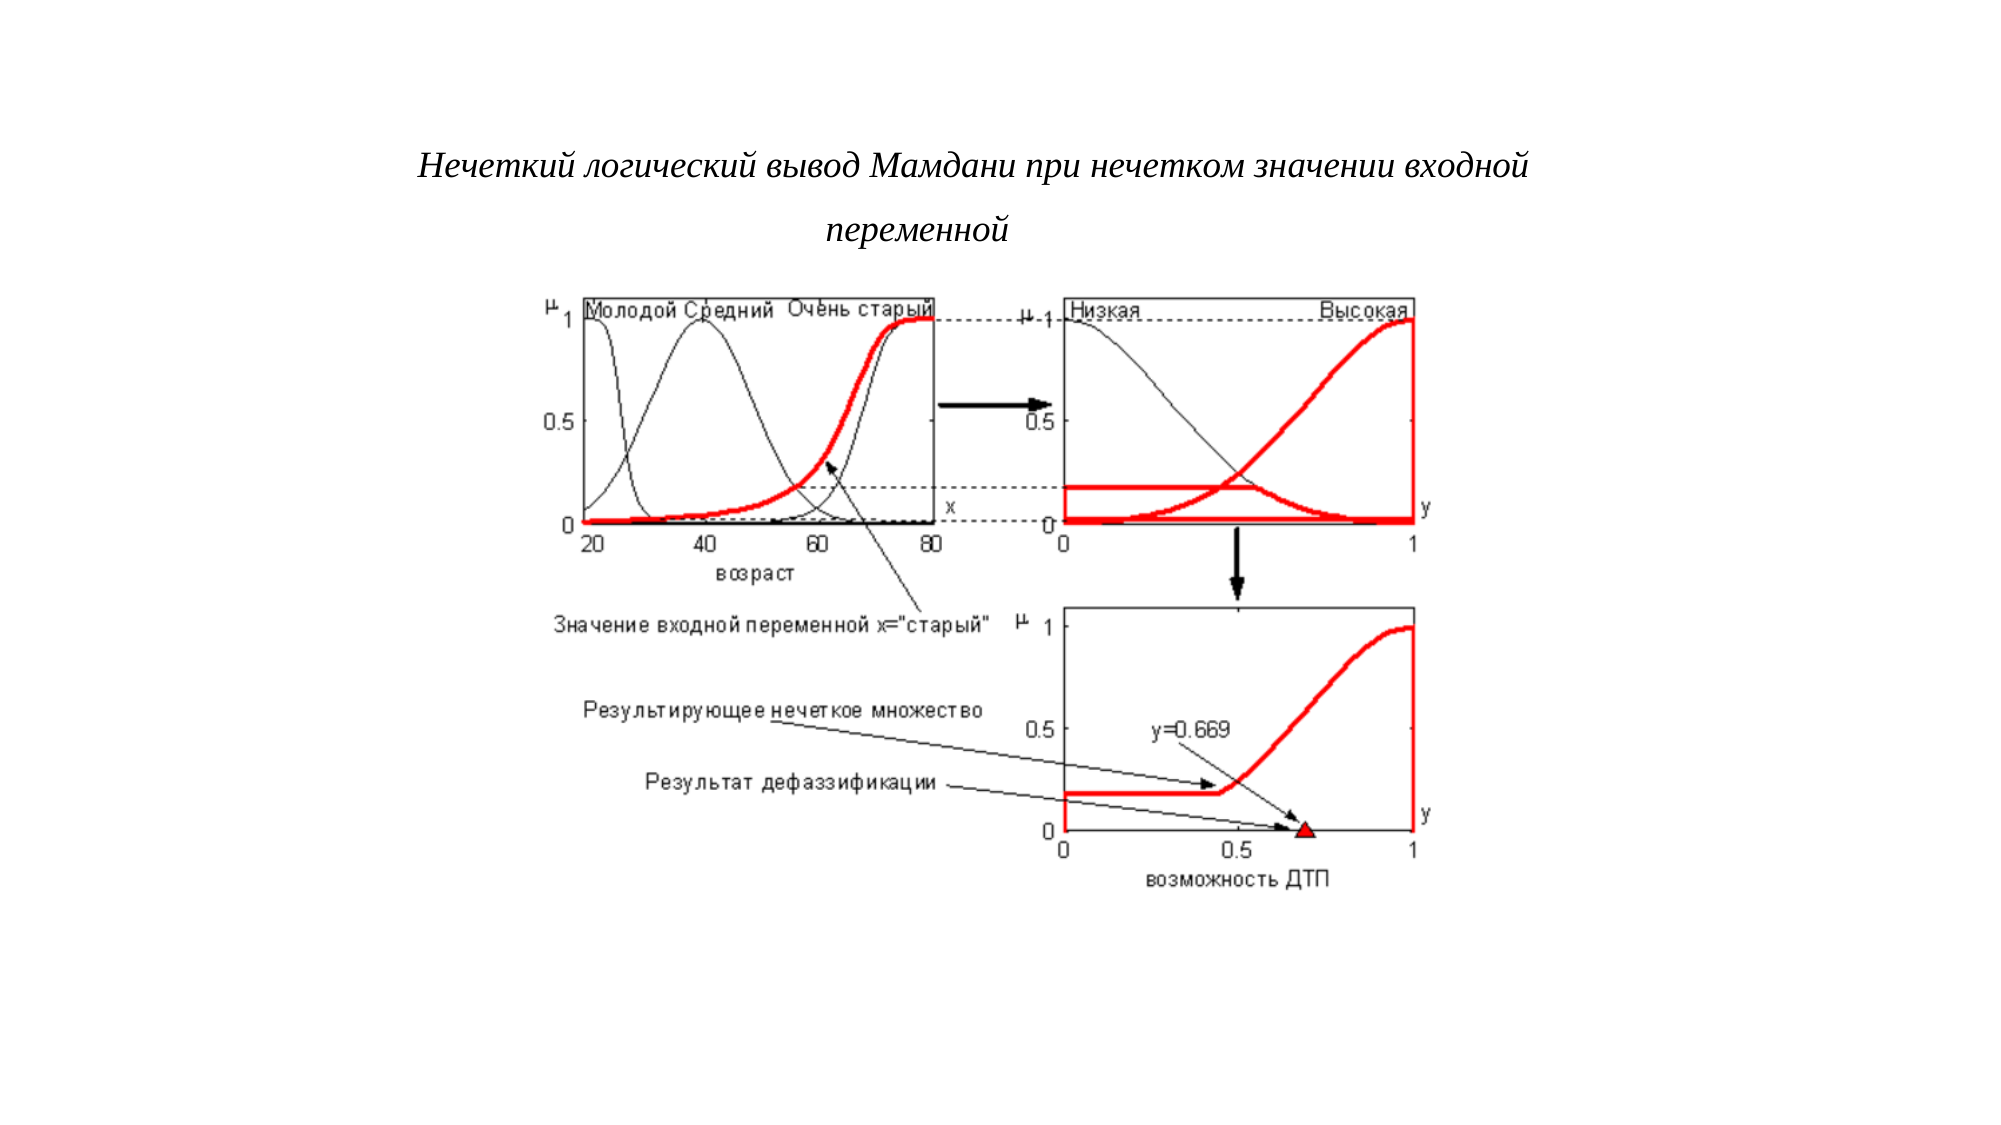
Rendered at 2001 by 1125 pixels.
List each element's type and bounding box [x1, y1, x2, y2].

picture [272, 143, 1583, 930]
